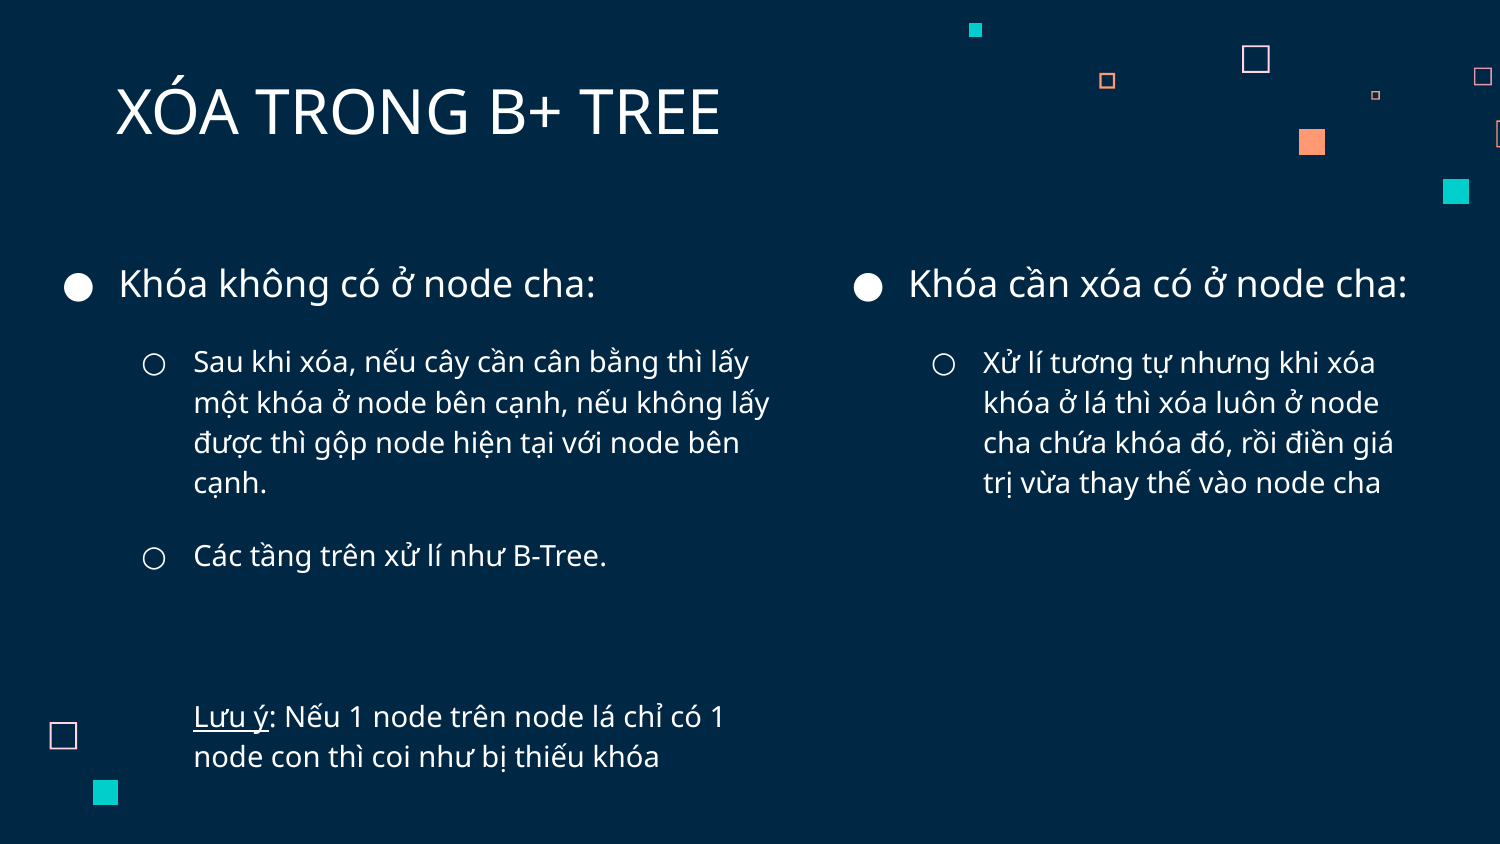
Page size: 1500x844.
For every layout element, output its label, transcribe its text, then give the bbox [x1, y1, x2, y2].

text_box Khóa cần xóa có ở node cha: Xử lí tương tự nhưng khi xóa khóa ở lá thì xóa luôn ở node cha chứa khóa đó, rồi điền giá trị vừa thay thế vào node cha [818, 238, 1425, 648]
title XÓA TRONG B+ TREE [101, 67, 878, 163]
text_box [1299, 129, 1325, 155]
text_box Khóa không có ở node cha: Sau khi xóa, nếu cây cần cân bằng thì lấy một khóa ở node bên cạnh, nếu không lấy được thì gộp node hiện tại với node bên cạnh. Các tầng trên xử lí như B-Tree. Lưu ý: Nếu 1 node trên node lá chỉ có 1 node con thì coi như bị thiếu khóa [28, 238, 819, 605]
